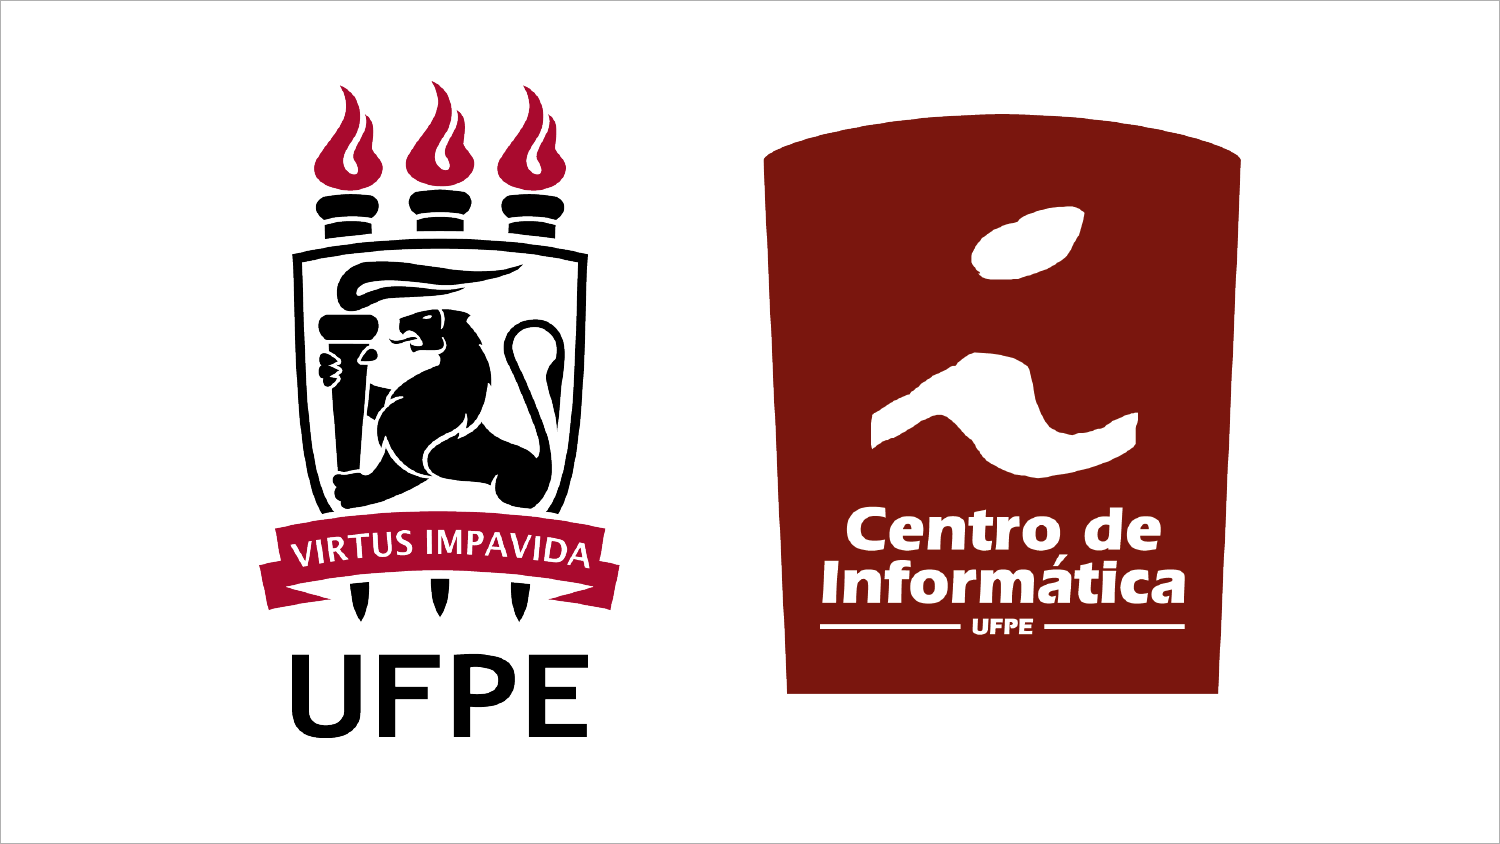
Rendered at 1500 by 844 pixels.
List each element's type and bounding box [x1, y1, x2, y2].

picture [259, 81, 1241, 738]
